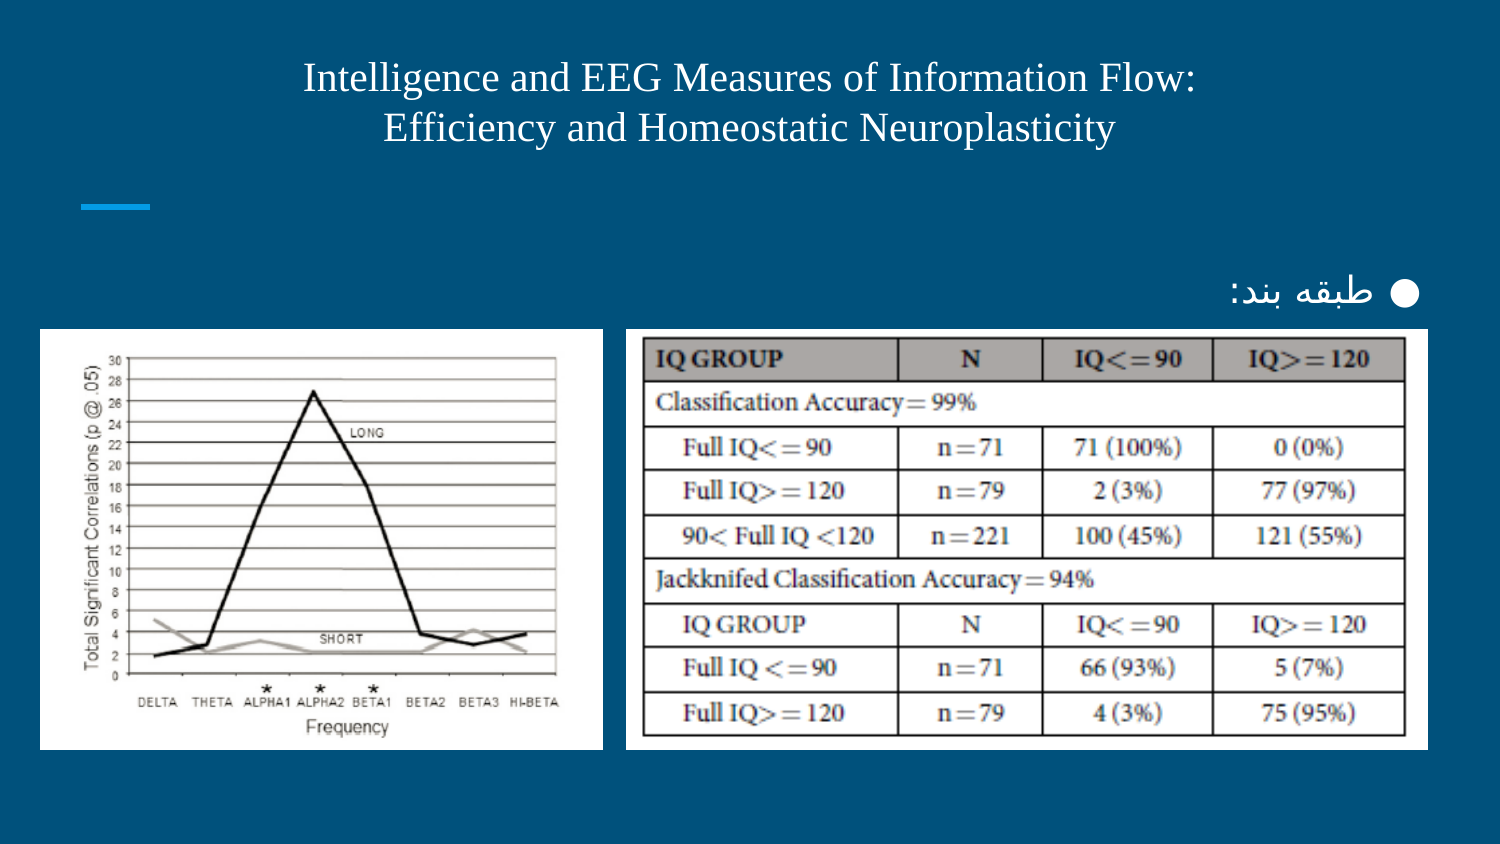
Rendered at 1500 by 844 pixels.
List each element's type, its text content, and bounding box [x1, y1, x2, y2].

picture [627, 330, 1427, 749]
title Intelligence and EEG Measures of Information Flow: Efficiency and Homeostatic Neuroplasticity [63, 52, 1437, 165]
picture [41, 330, 602, 749]
list طبقه بند: [40, 244, 1437, 750]
